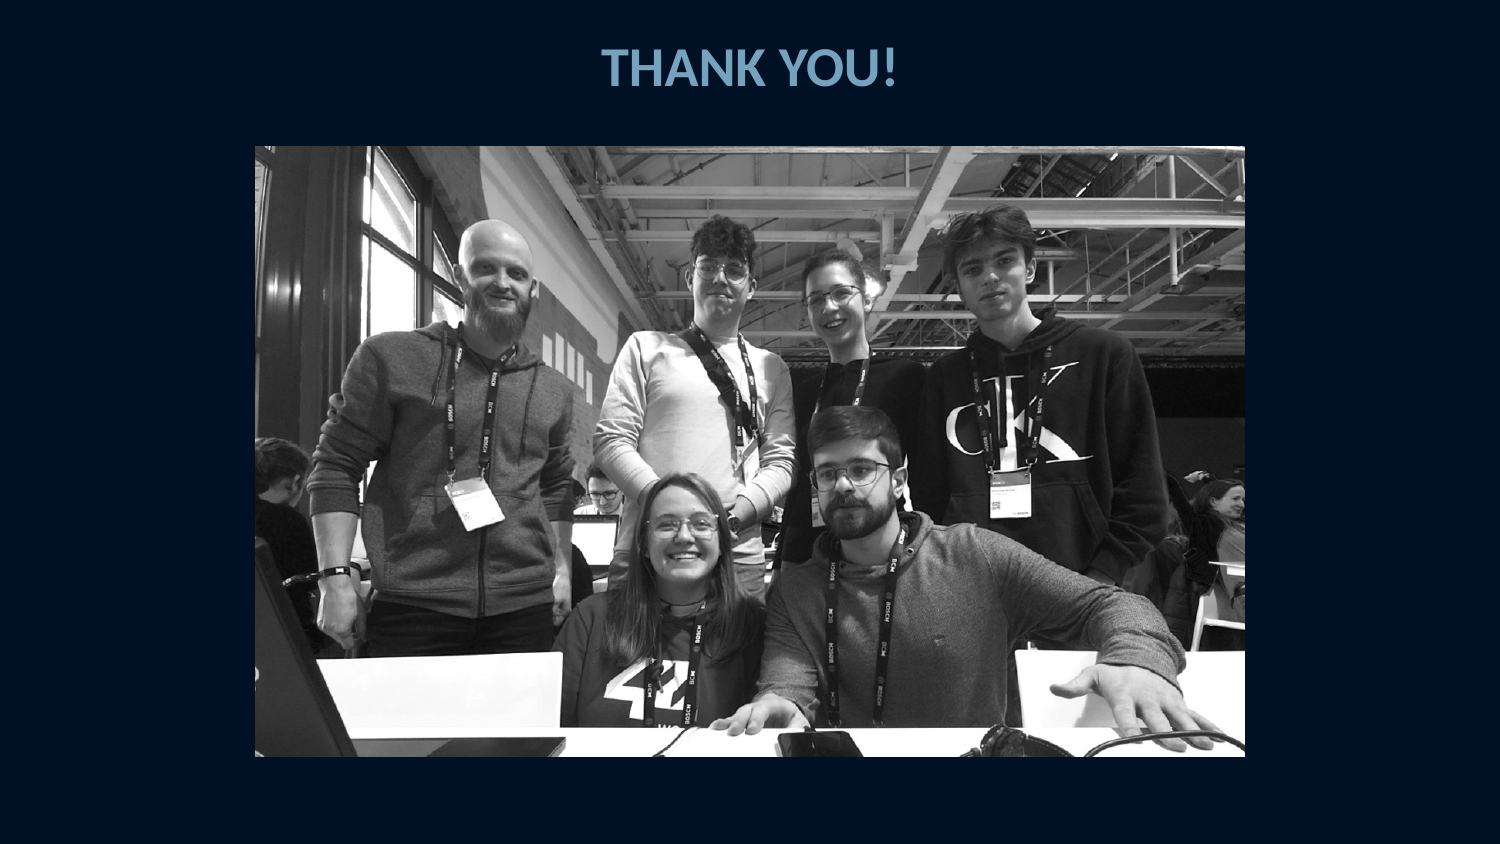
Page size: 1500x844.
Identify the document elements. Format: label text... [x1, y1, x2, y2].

picture [254, 145, 1246, 757]
text_box THANK YOU! [546, 22, 954, 105]
